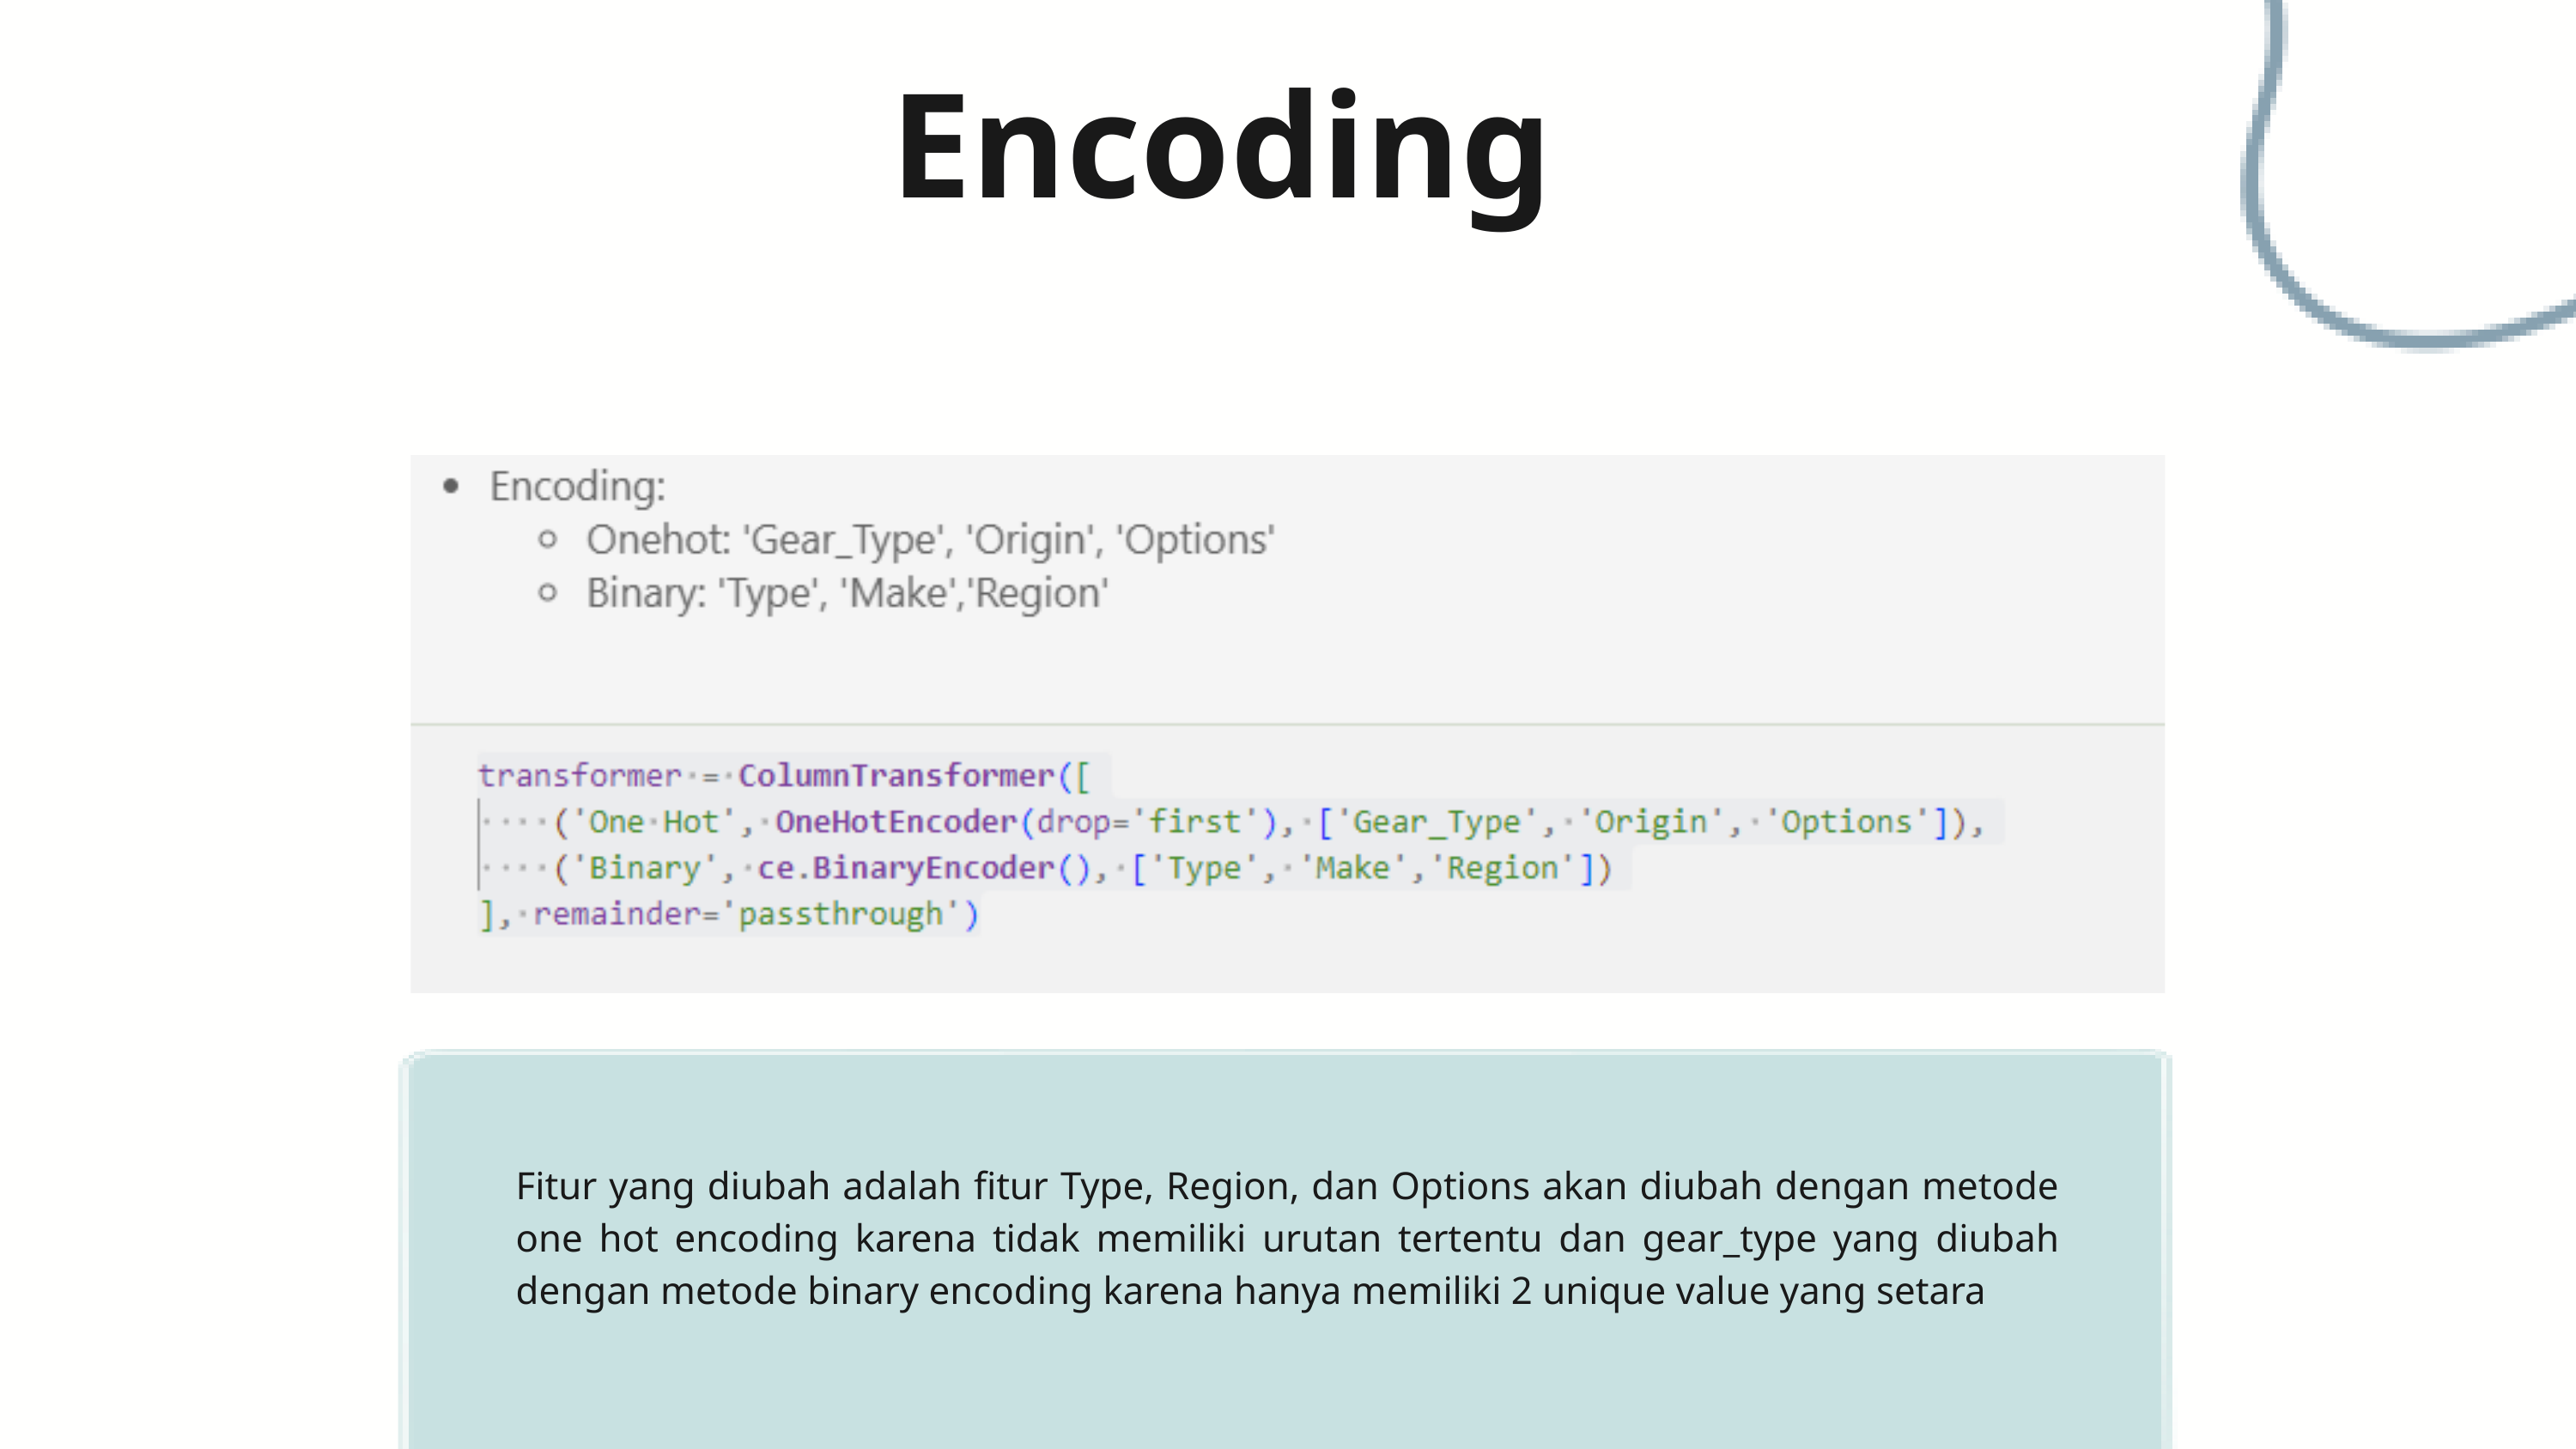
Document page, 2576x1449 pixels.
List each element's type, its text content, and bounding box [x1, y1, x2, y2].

text_box [410, 455, 2166, 993]
text_box [1908, 0, 2576, 366]
text_box Encoding [377, 70, 2066, 227]
text_box Fitur yang diubah adalah fitur Type, Region, dan Options akan diubah dengan metode one hot encoding karena tidak memiliki urutan tertentu dan gear_type yang diubah dengan metode binary encoding karena hanya memiliki 2 unique value yang setara [515, 1154, 2061, 1313]
text_box [398, 1049, 2178, 1449]
